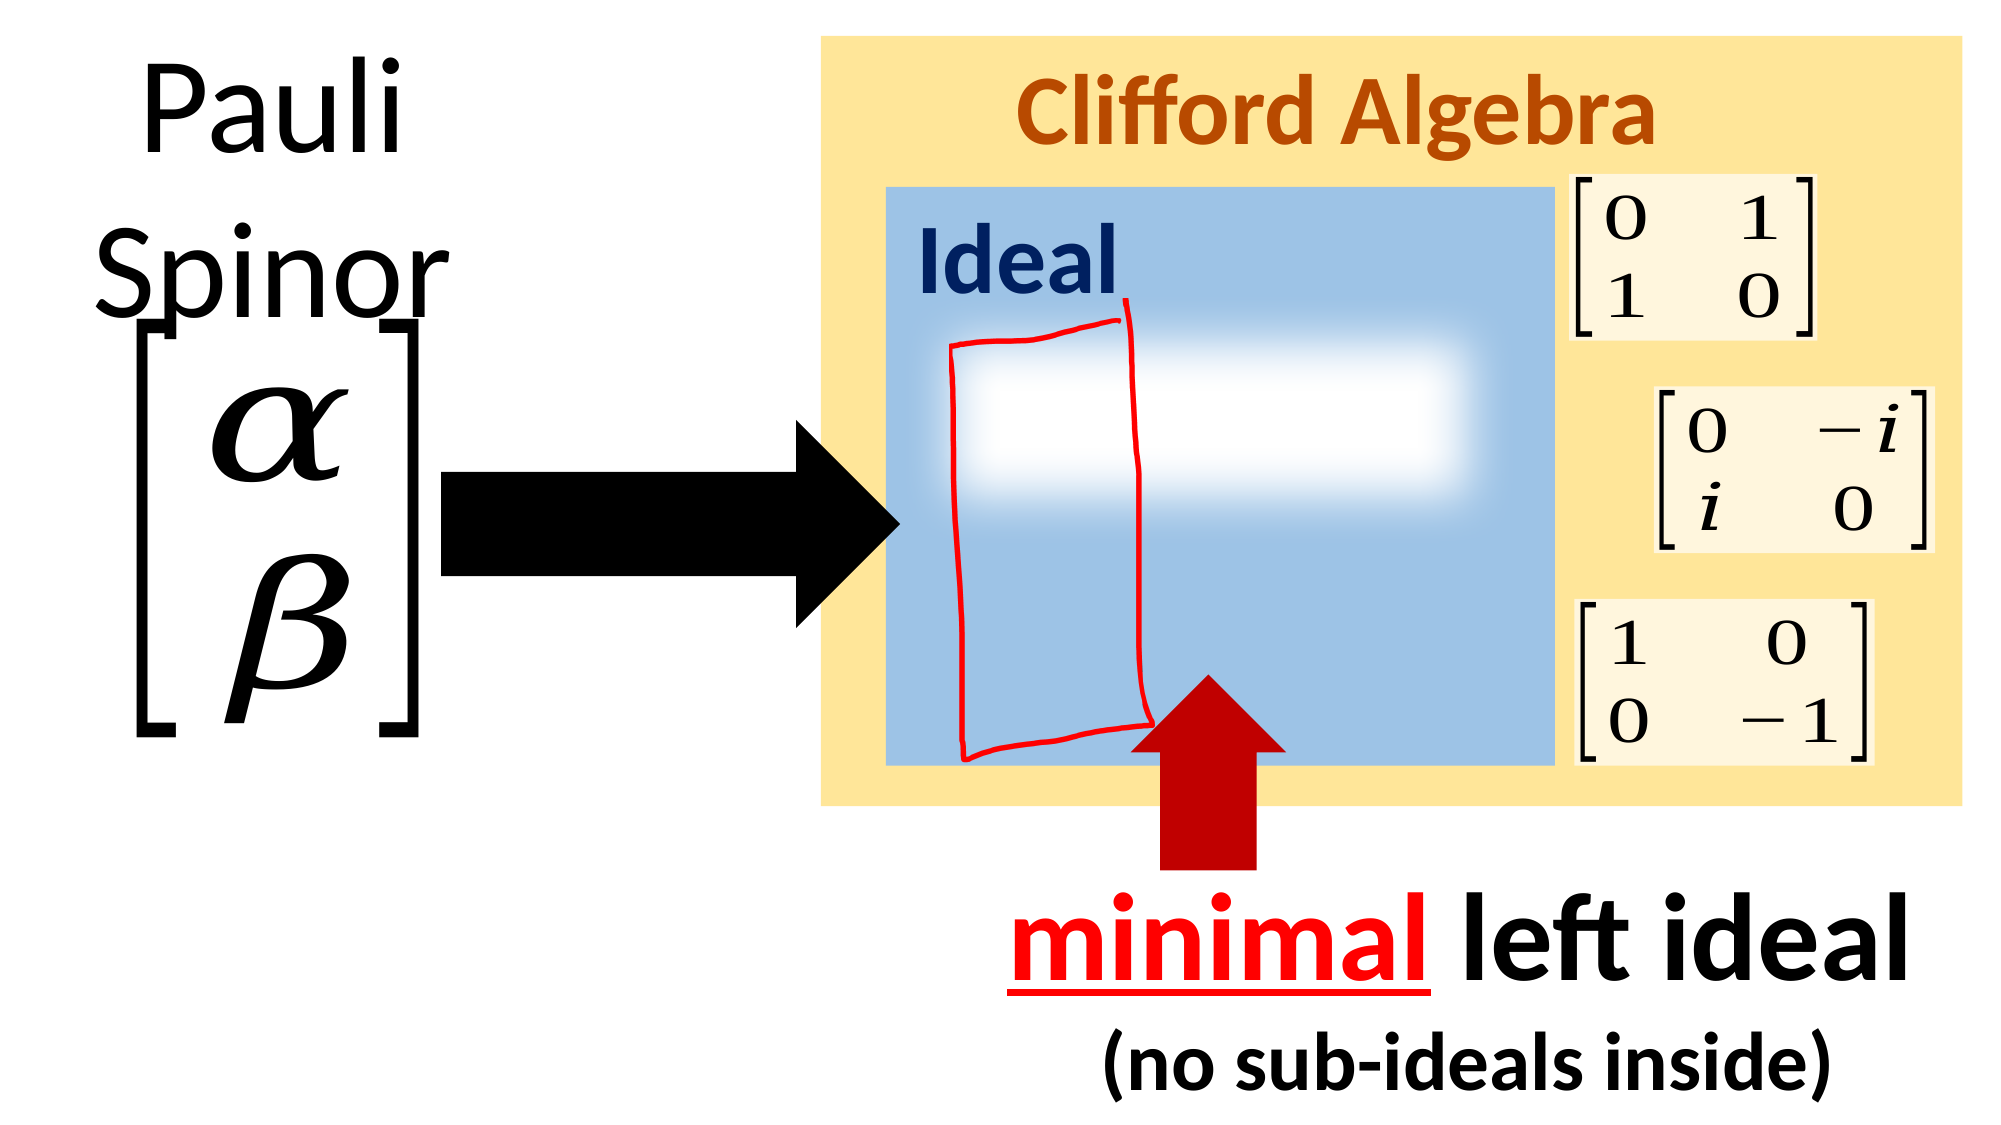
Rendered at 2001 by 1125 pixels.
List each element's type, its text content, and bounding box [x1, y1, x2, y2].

text_box [440, 417, 820, 631]
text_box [885, 185, 1555, 766]
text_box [1569, 173, 1936, 674]
text_box Pauli Spinor [59, 7, 486, 352]
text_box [985, 674, 1936, 1116]
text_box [820, 35, 1963, 807]
